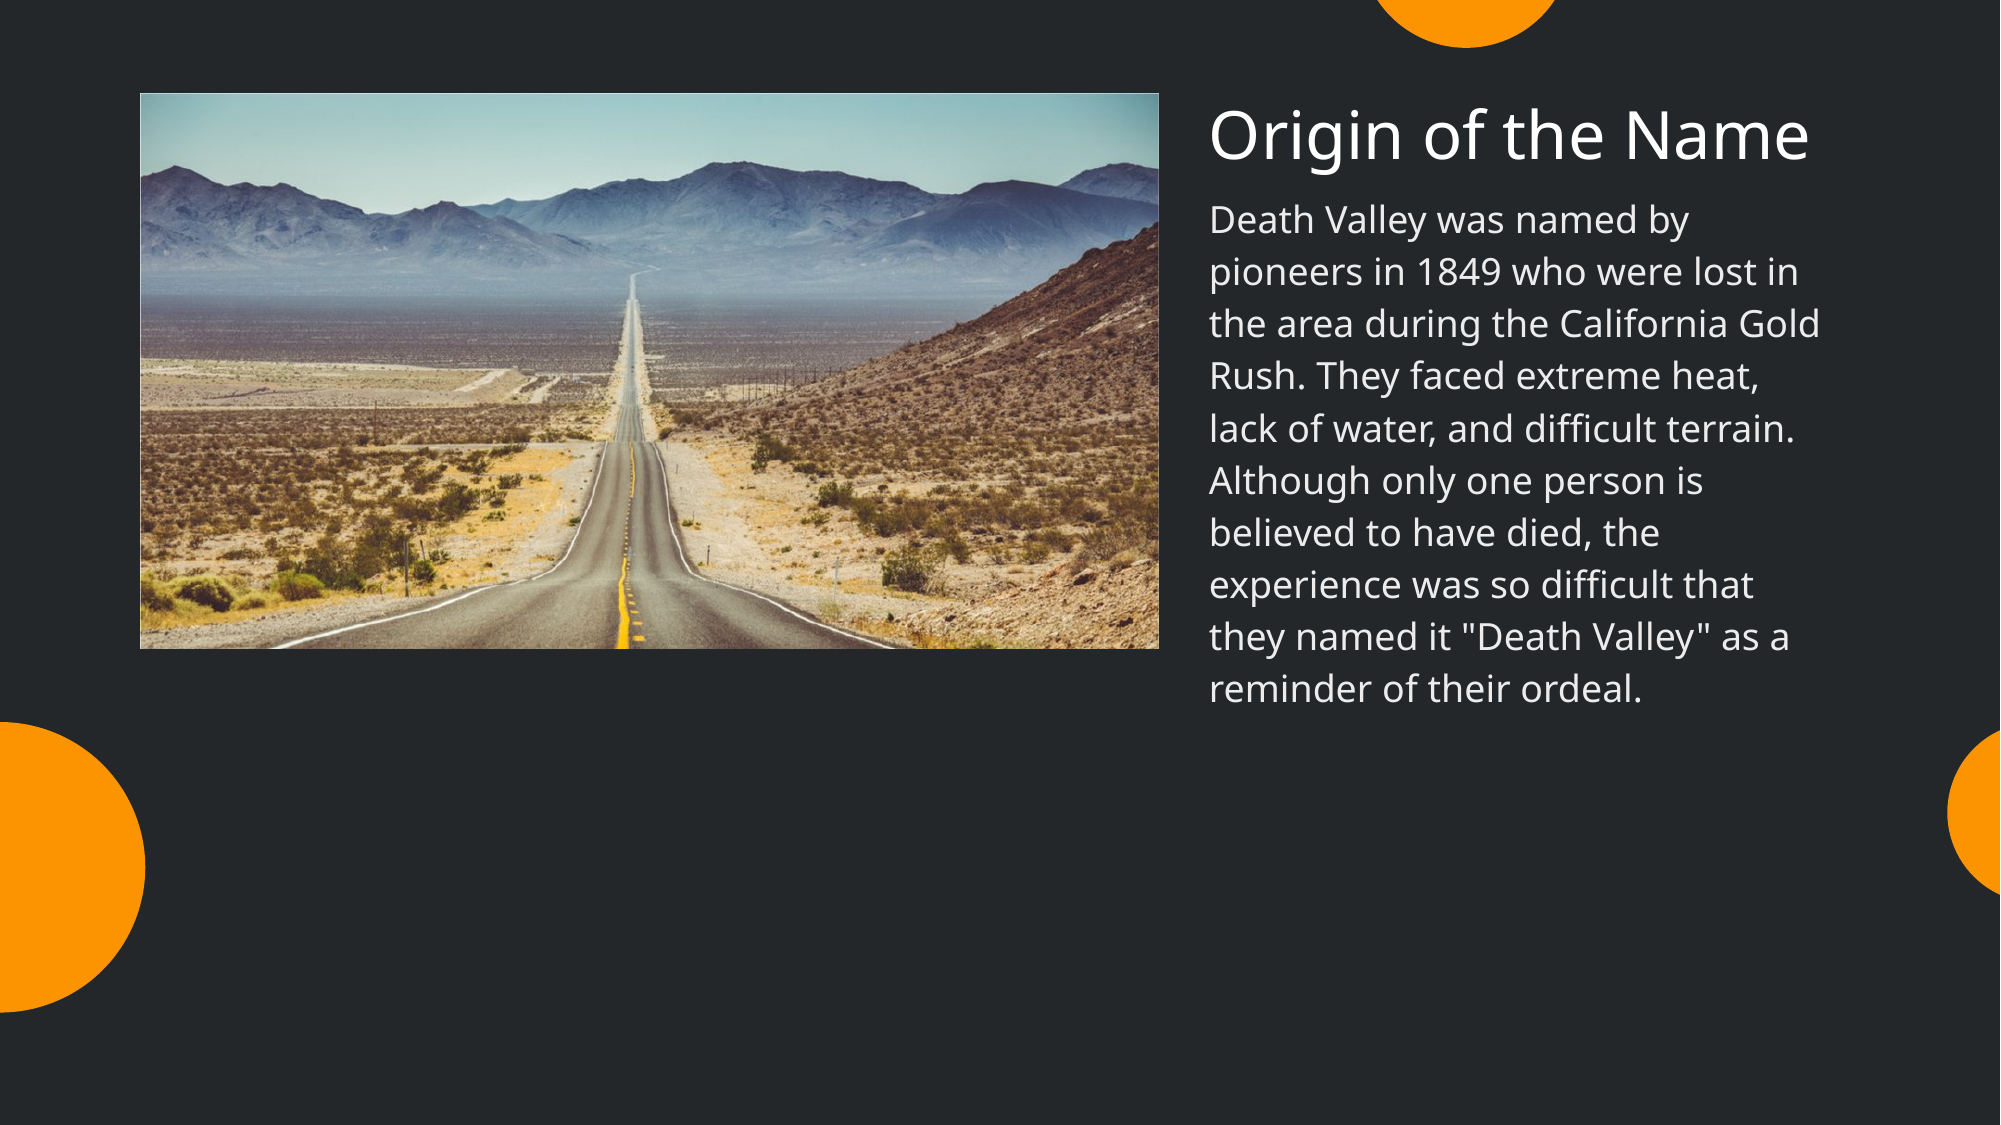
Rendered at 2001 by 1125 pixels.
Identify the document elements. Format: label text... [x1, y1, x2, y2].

text_box [0, 720, 147, 1014]
picture [140, 93, 1159, 649]
text_box Origin of the Name [1194, 85, 1915, 181]
text_box Death Valley was named by pioneers in 1849 who were lost in the area during the California Gold Rush. They faced extreme heat, lack of water, and difficult terrain. Although only one person is believed to have died, the experience was so difficult that they named it "Death Valley" as a reminder of their ordeal. [1194, 181, 1846, 718]
text_box [1946, 729, 2000, 896]
text_box [1376, 0, 1556, 49]
